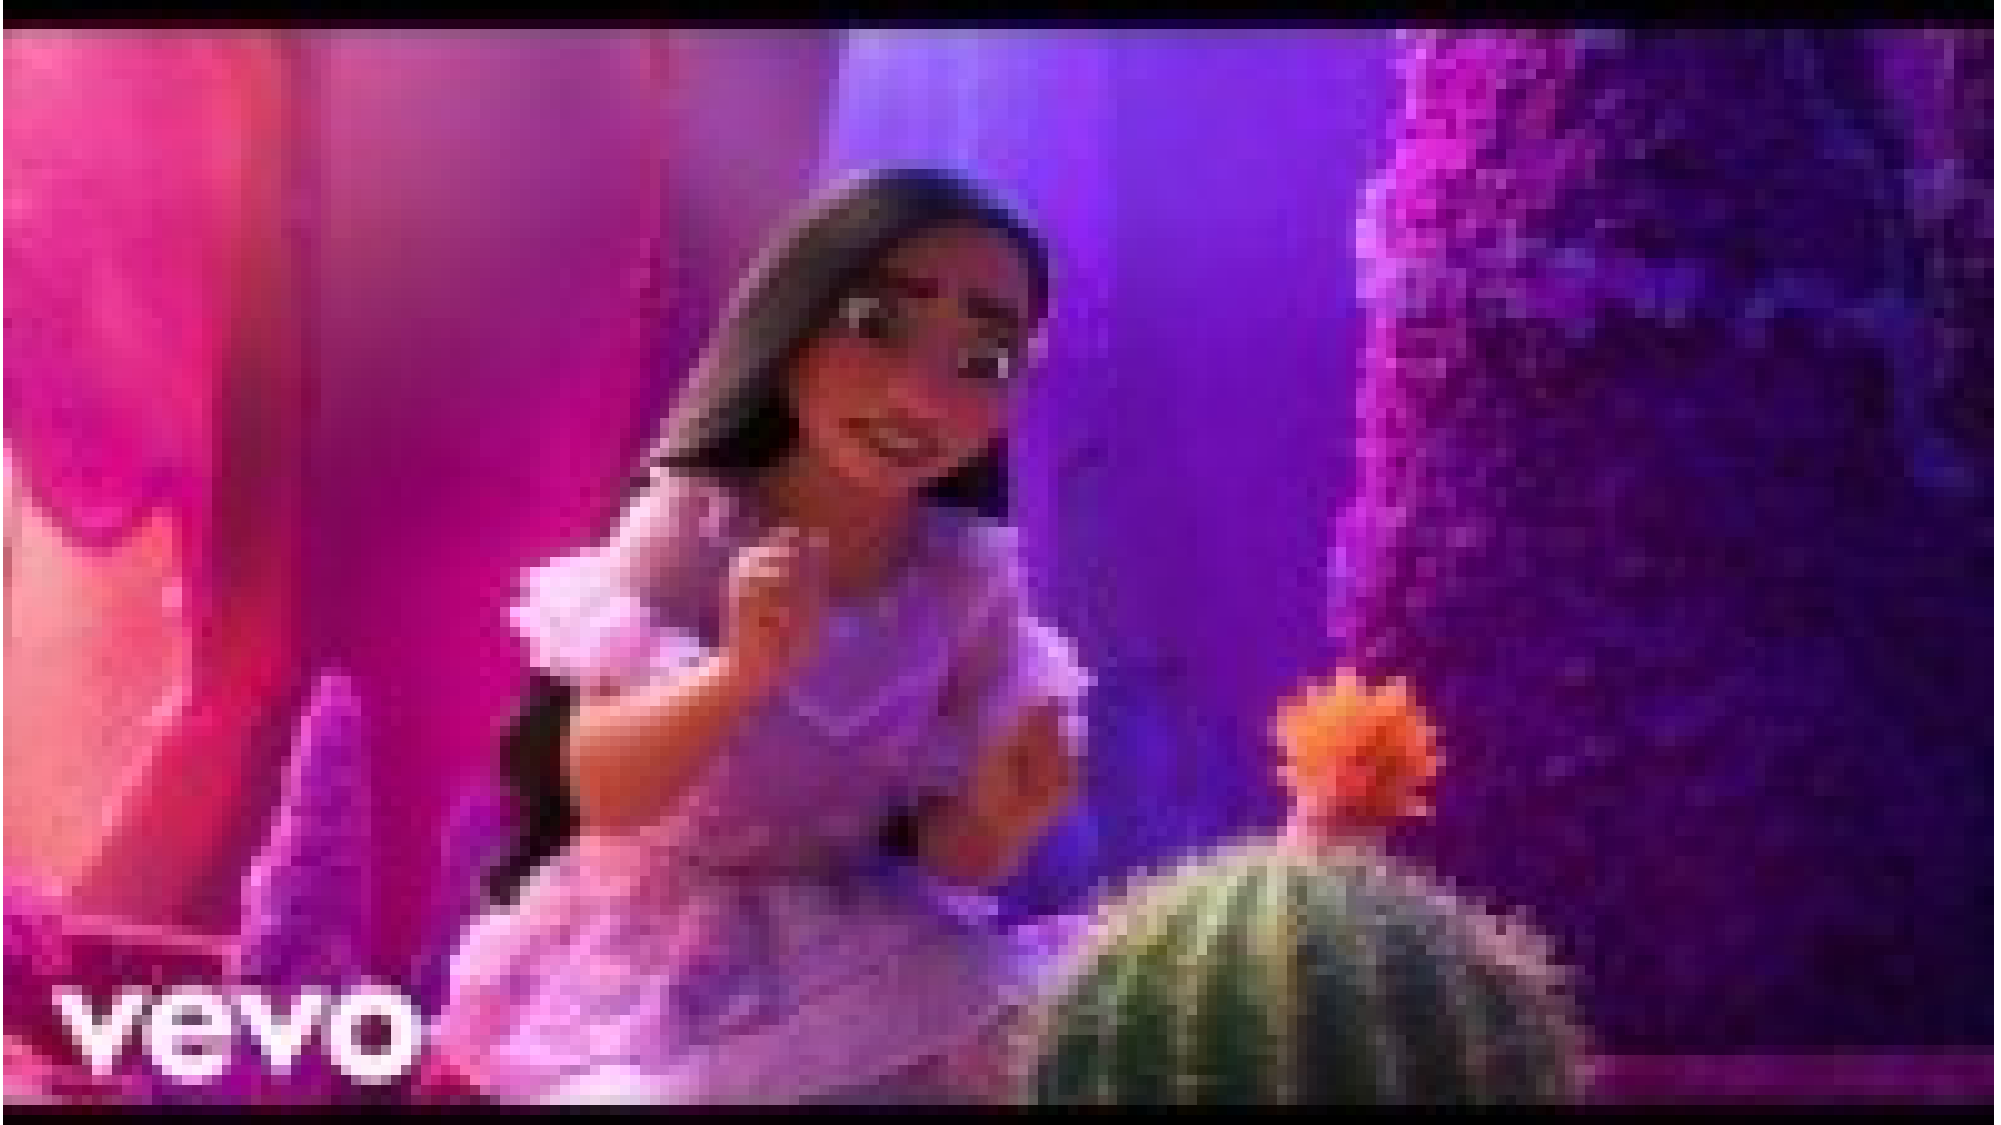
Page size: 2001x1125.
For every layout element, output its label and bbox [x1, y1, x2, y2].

text_box [3, 0, 1995, 1125]
